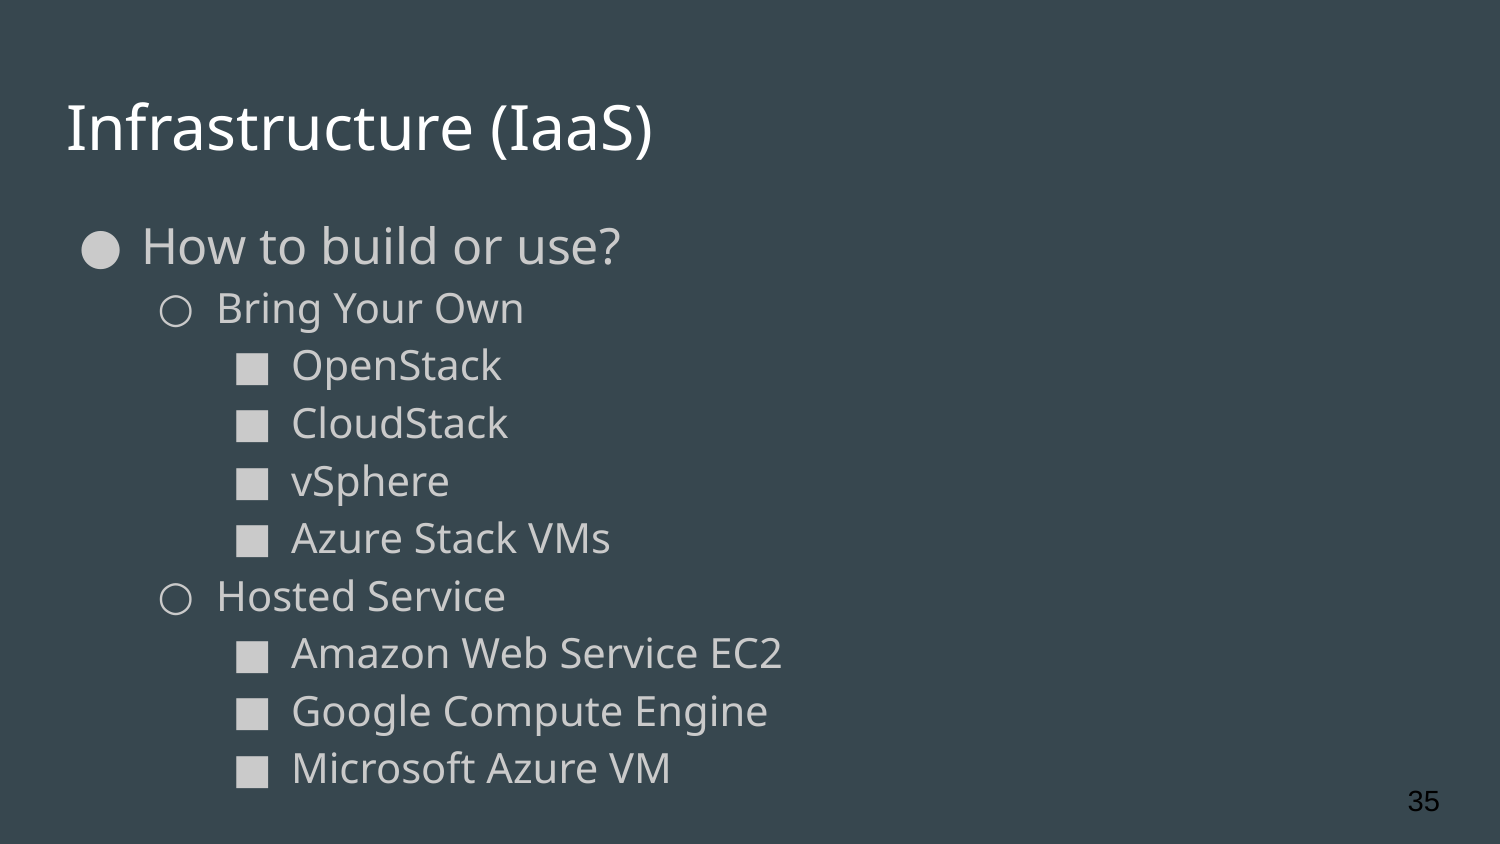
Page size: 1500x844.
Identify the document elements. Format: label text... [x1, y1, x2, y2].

title Infrastructure (IaaS) [51, 72, 1449, 167]
slide_number ‹#› [1392, 767, 1483, 833]
list How to build or use? Bring Your Own OpenStack CloudStack vSphere Azure Stack VMs Hosted Service Amazon Web Service EC2 Google Compute Engine Microsoft Azure VM [51, 189, 1449, 808]
